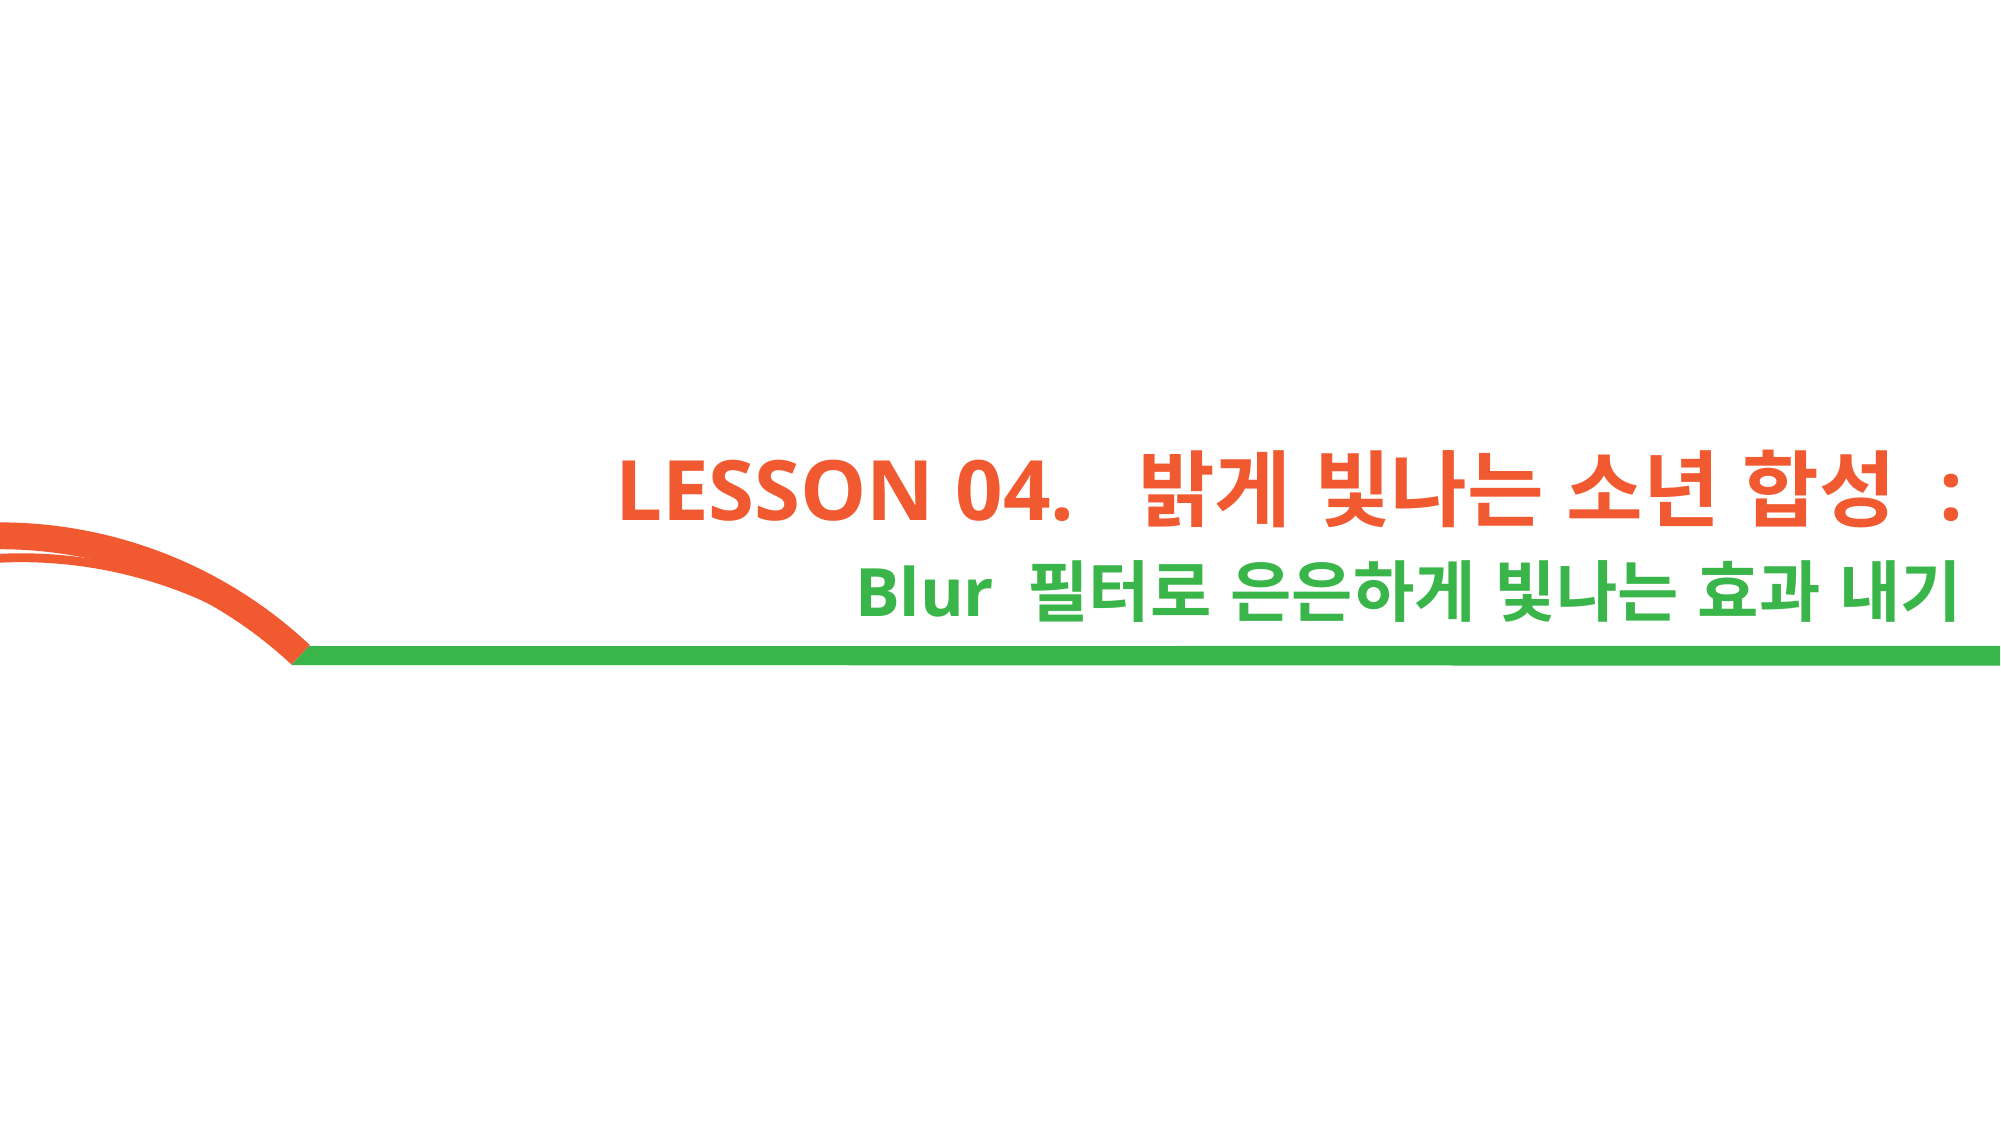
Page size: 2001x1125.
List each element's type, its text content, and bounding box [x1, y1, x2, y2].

list LESSON 04. 밝게 빛나는 소년 합성 : Blur 필터로 은은하게 빛나는 효과 내기 [574, 434, 1964, 646]
